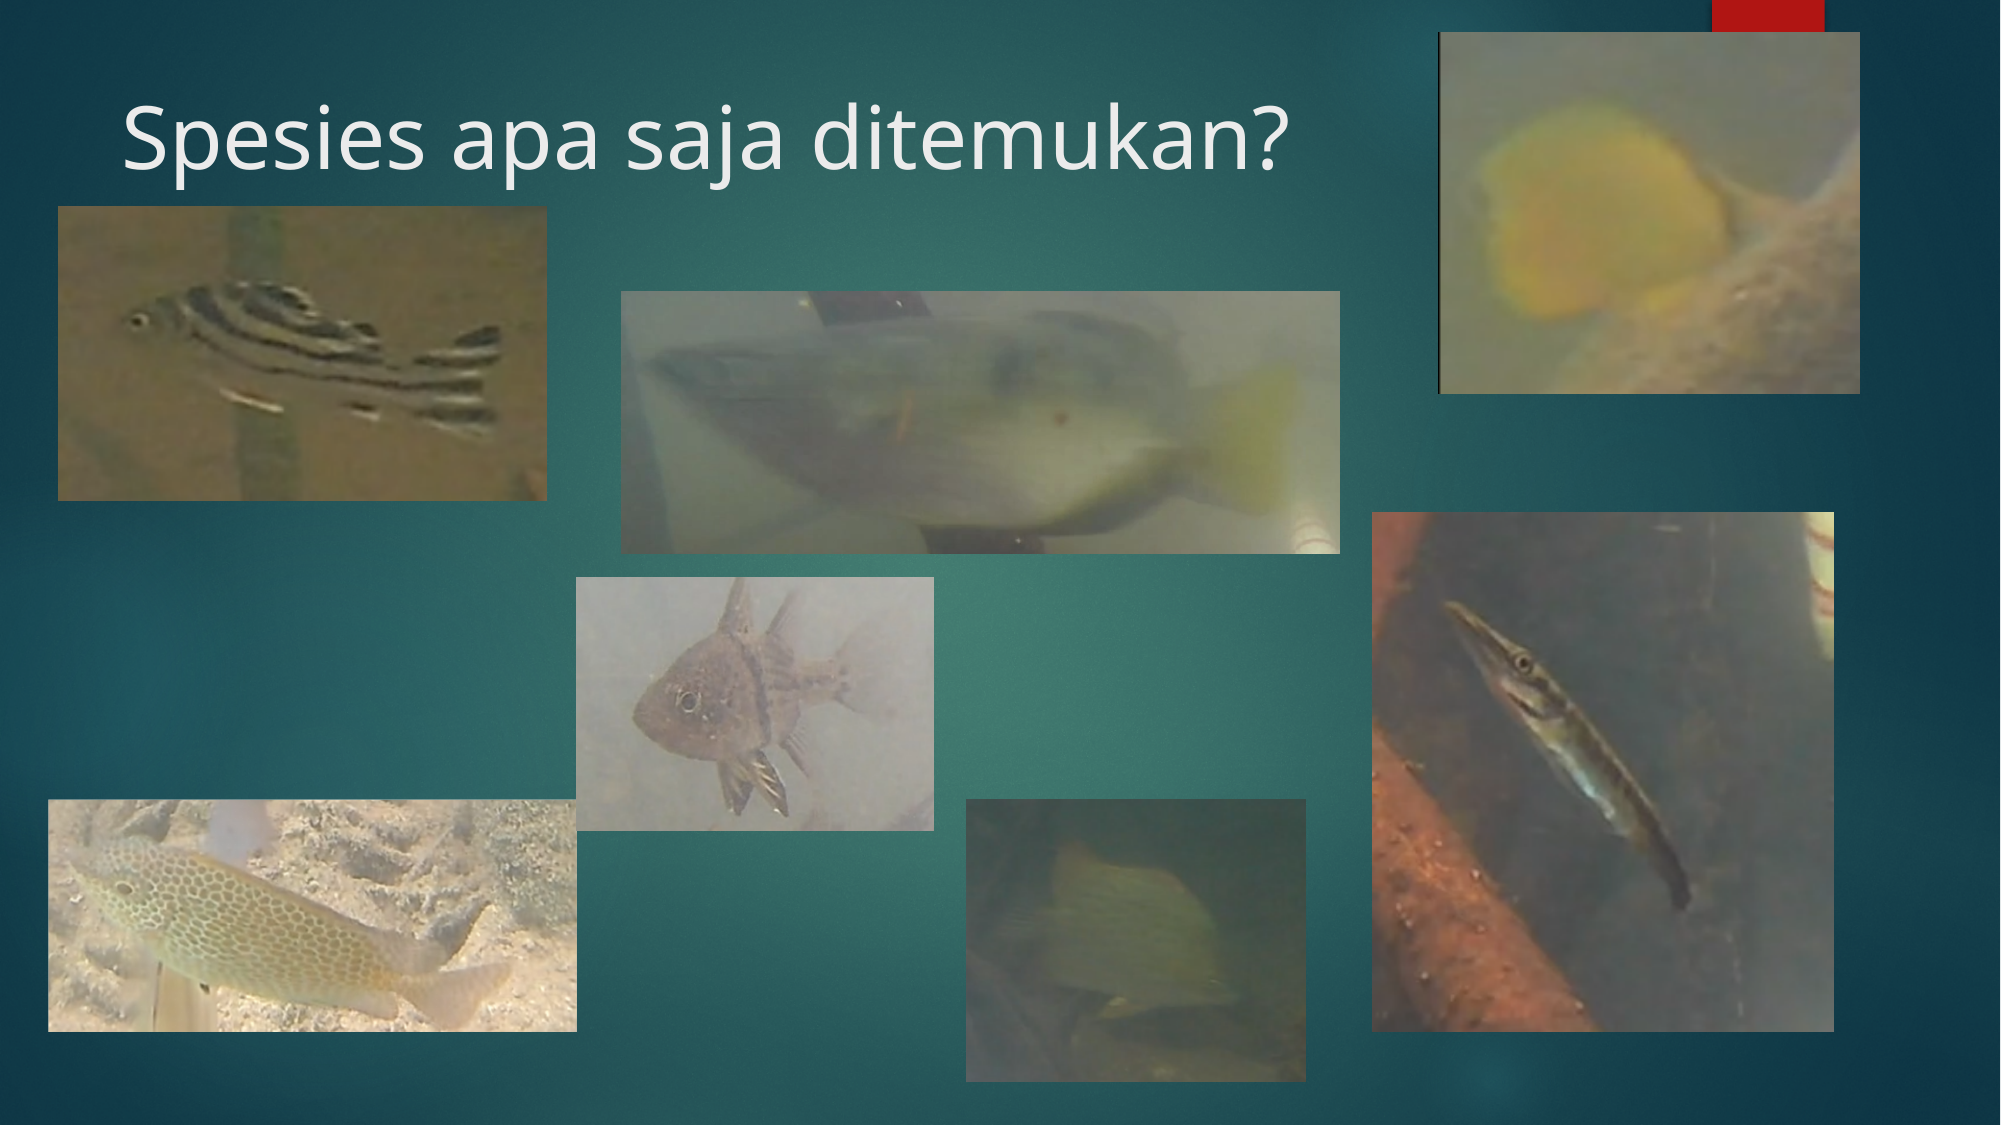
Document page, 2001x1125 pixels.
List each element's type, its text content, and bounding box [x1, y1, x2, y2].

picture [0, 206, 1340, 1125]
picture [966, 798, 1306, 1083]
picture [1312, 0, 1860, 394]
picture [1372, 512, 1835, 1125]
title Spesies apa saja ditemukan? [106, 74, 1432, 304]
